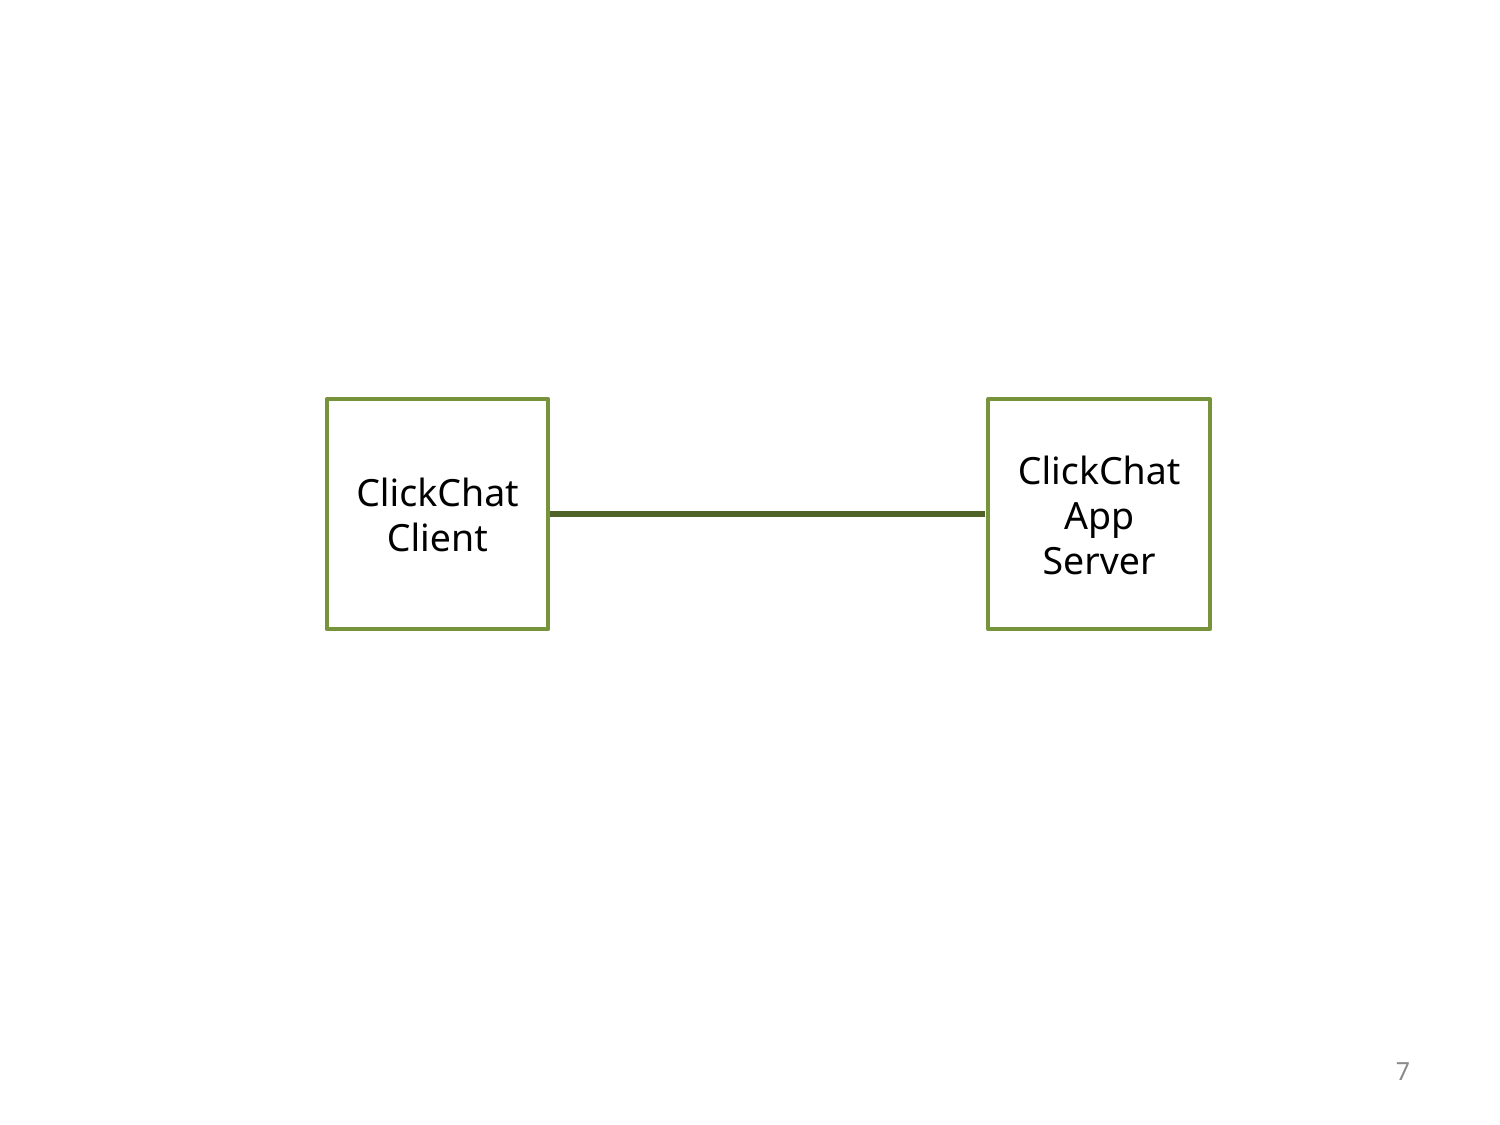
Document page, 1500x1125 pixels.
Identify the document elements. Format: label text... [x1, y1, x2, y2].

text_box ClickChat Client [325, 397, 550, 631]
text_box ClickChat App Server [986, 397, 1212, 631]
slide_number 7 [1074, 1042, 1425, 1103]
